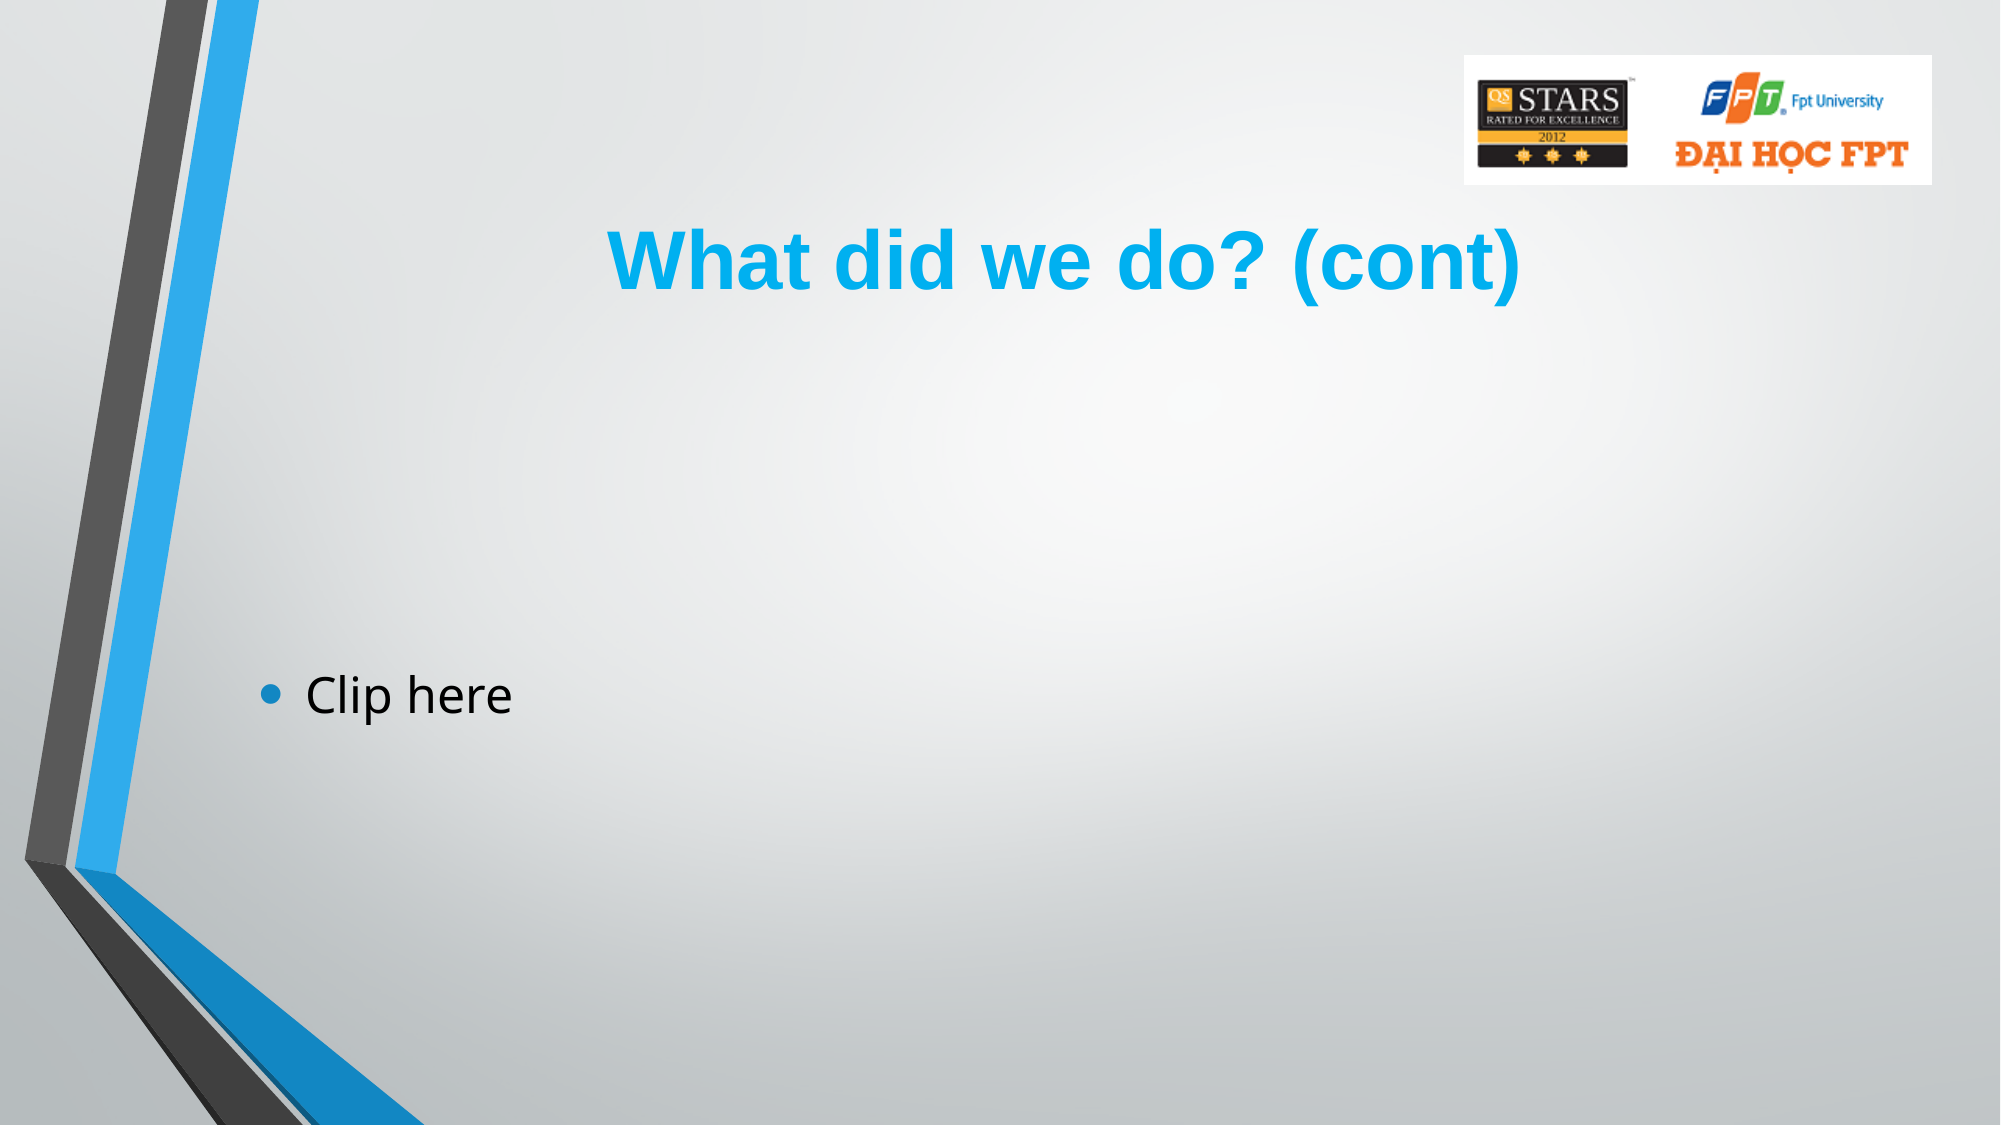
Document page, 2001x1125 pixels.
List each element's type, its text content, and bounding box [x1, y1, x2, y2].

list Clip here [243, 437, 1887, 950]
title What did we do? (cont) [243, 112, 1887, 400]
picture [1463, 55, 1932, 185]
